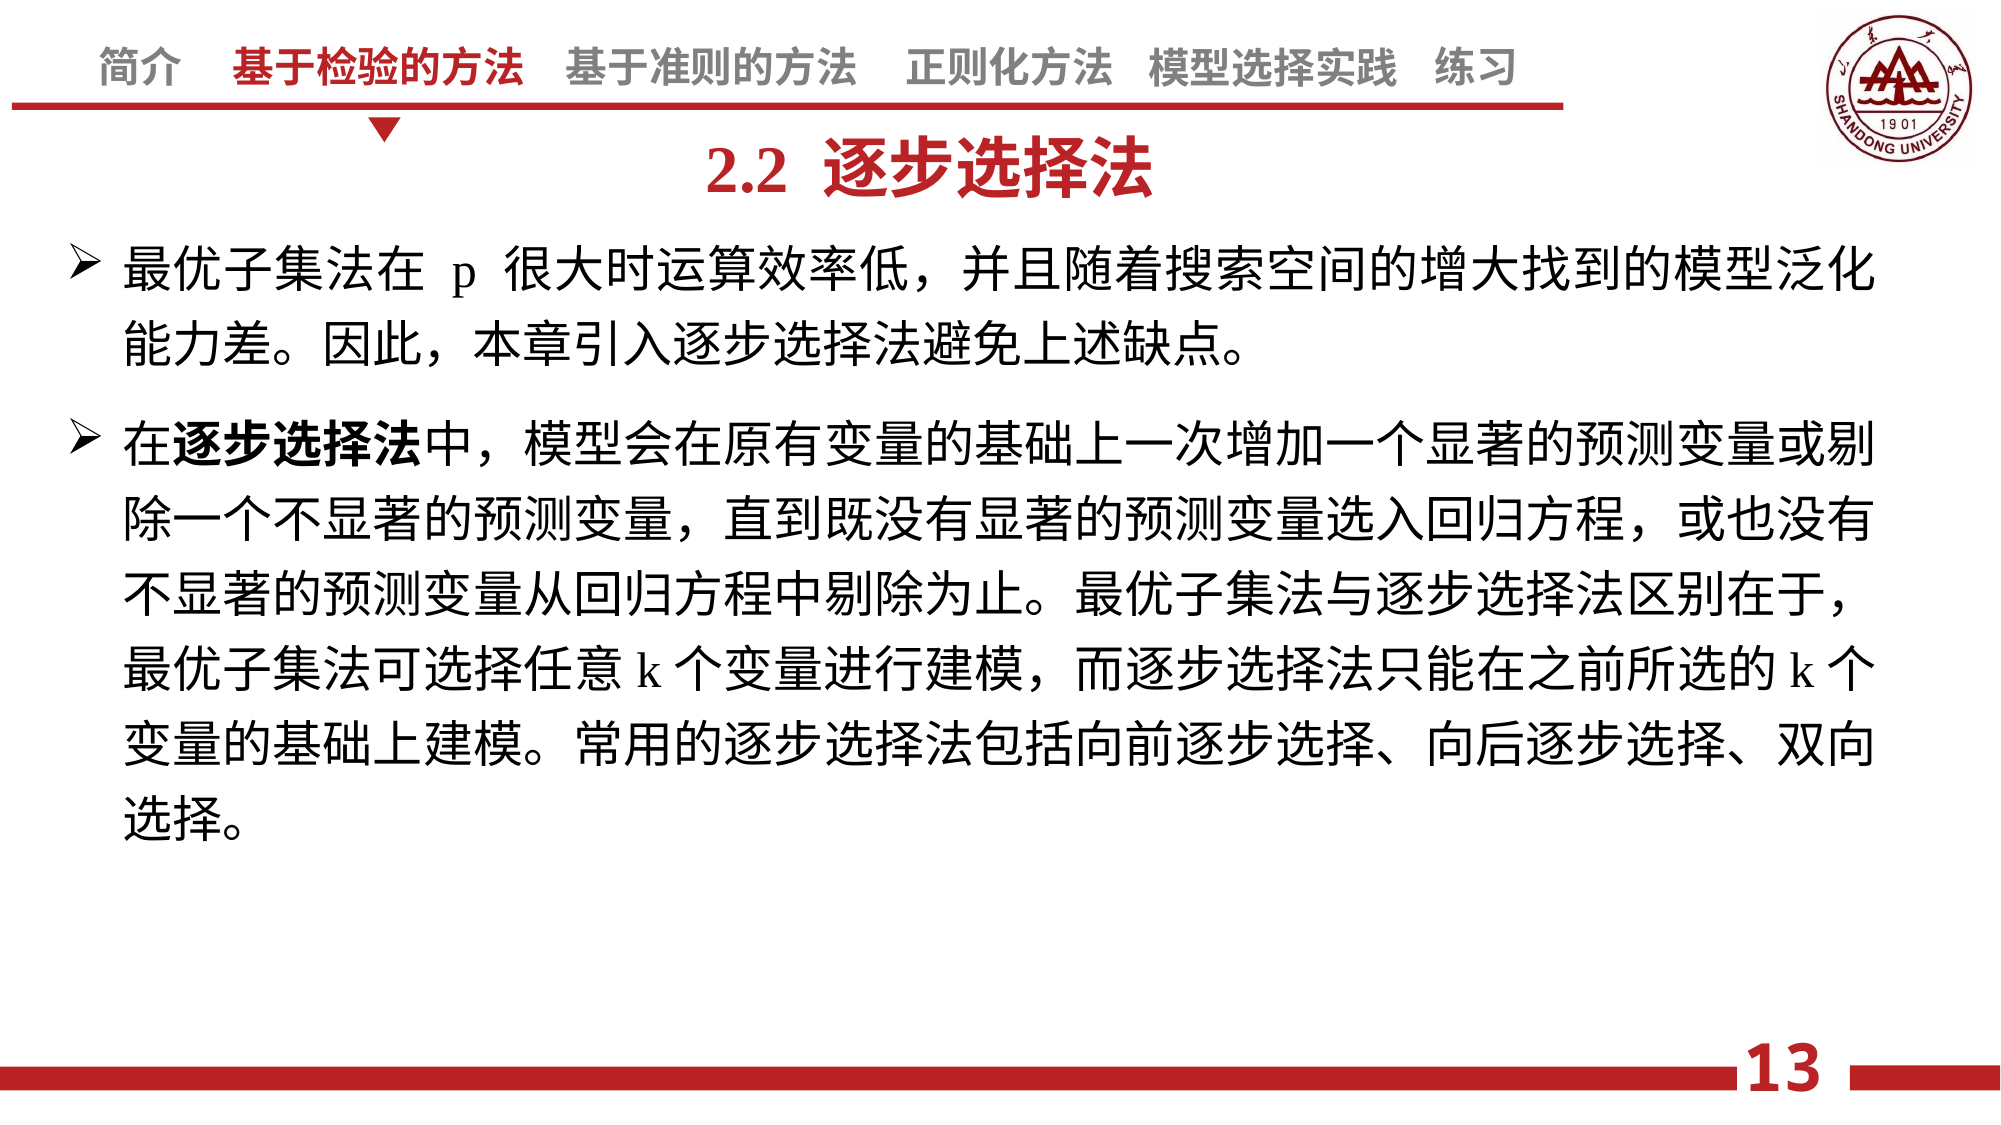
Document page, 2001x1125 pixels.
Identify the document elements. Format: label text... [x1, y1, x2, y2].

text_box 2.2 逐步选择法 [678, 118, 1234, 214]
text_box 最优子集法在 p 很大时运算效率低，并且随着搜索空间的增大找到的模型泛化能力差。因此，本章引入逐步选择法避免上述缺点。 在逐步选择法中，模型会在原有变量的基础上一次增加一个显著的预测变量或剔除一个不显著的预测变量，直到既没有显著的预测变量选入回归方程，或也没有不显著的预测变量从回归方程中剔除为止。最优子集法与逐步选择法区别在于，最优子集法可选择任意k个变量进行建模，而逐步选择法只能在之前所选的k个变量的基础上建模。常用的逐步选择法包括向前逐步选择、向后逐步选择、双向选择。 [51, 214, 1892, 855]
picture [1820, 9, 1977, 167]
